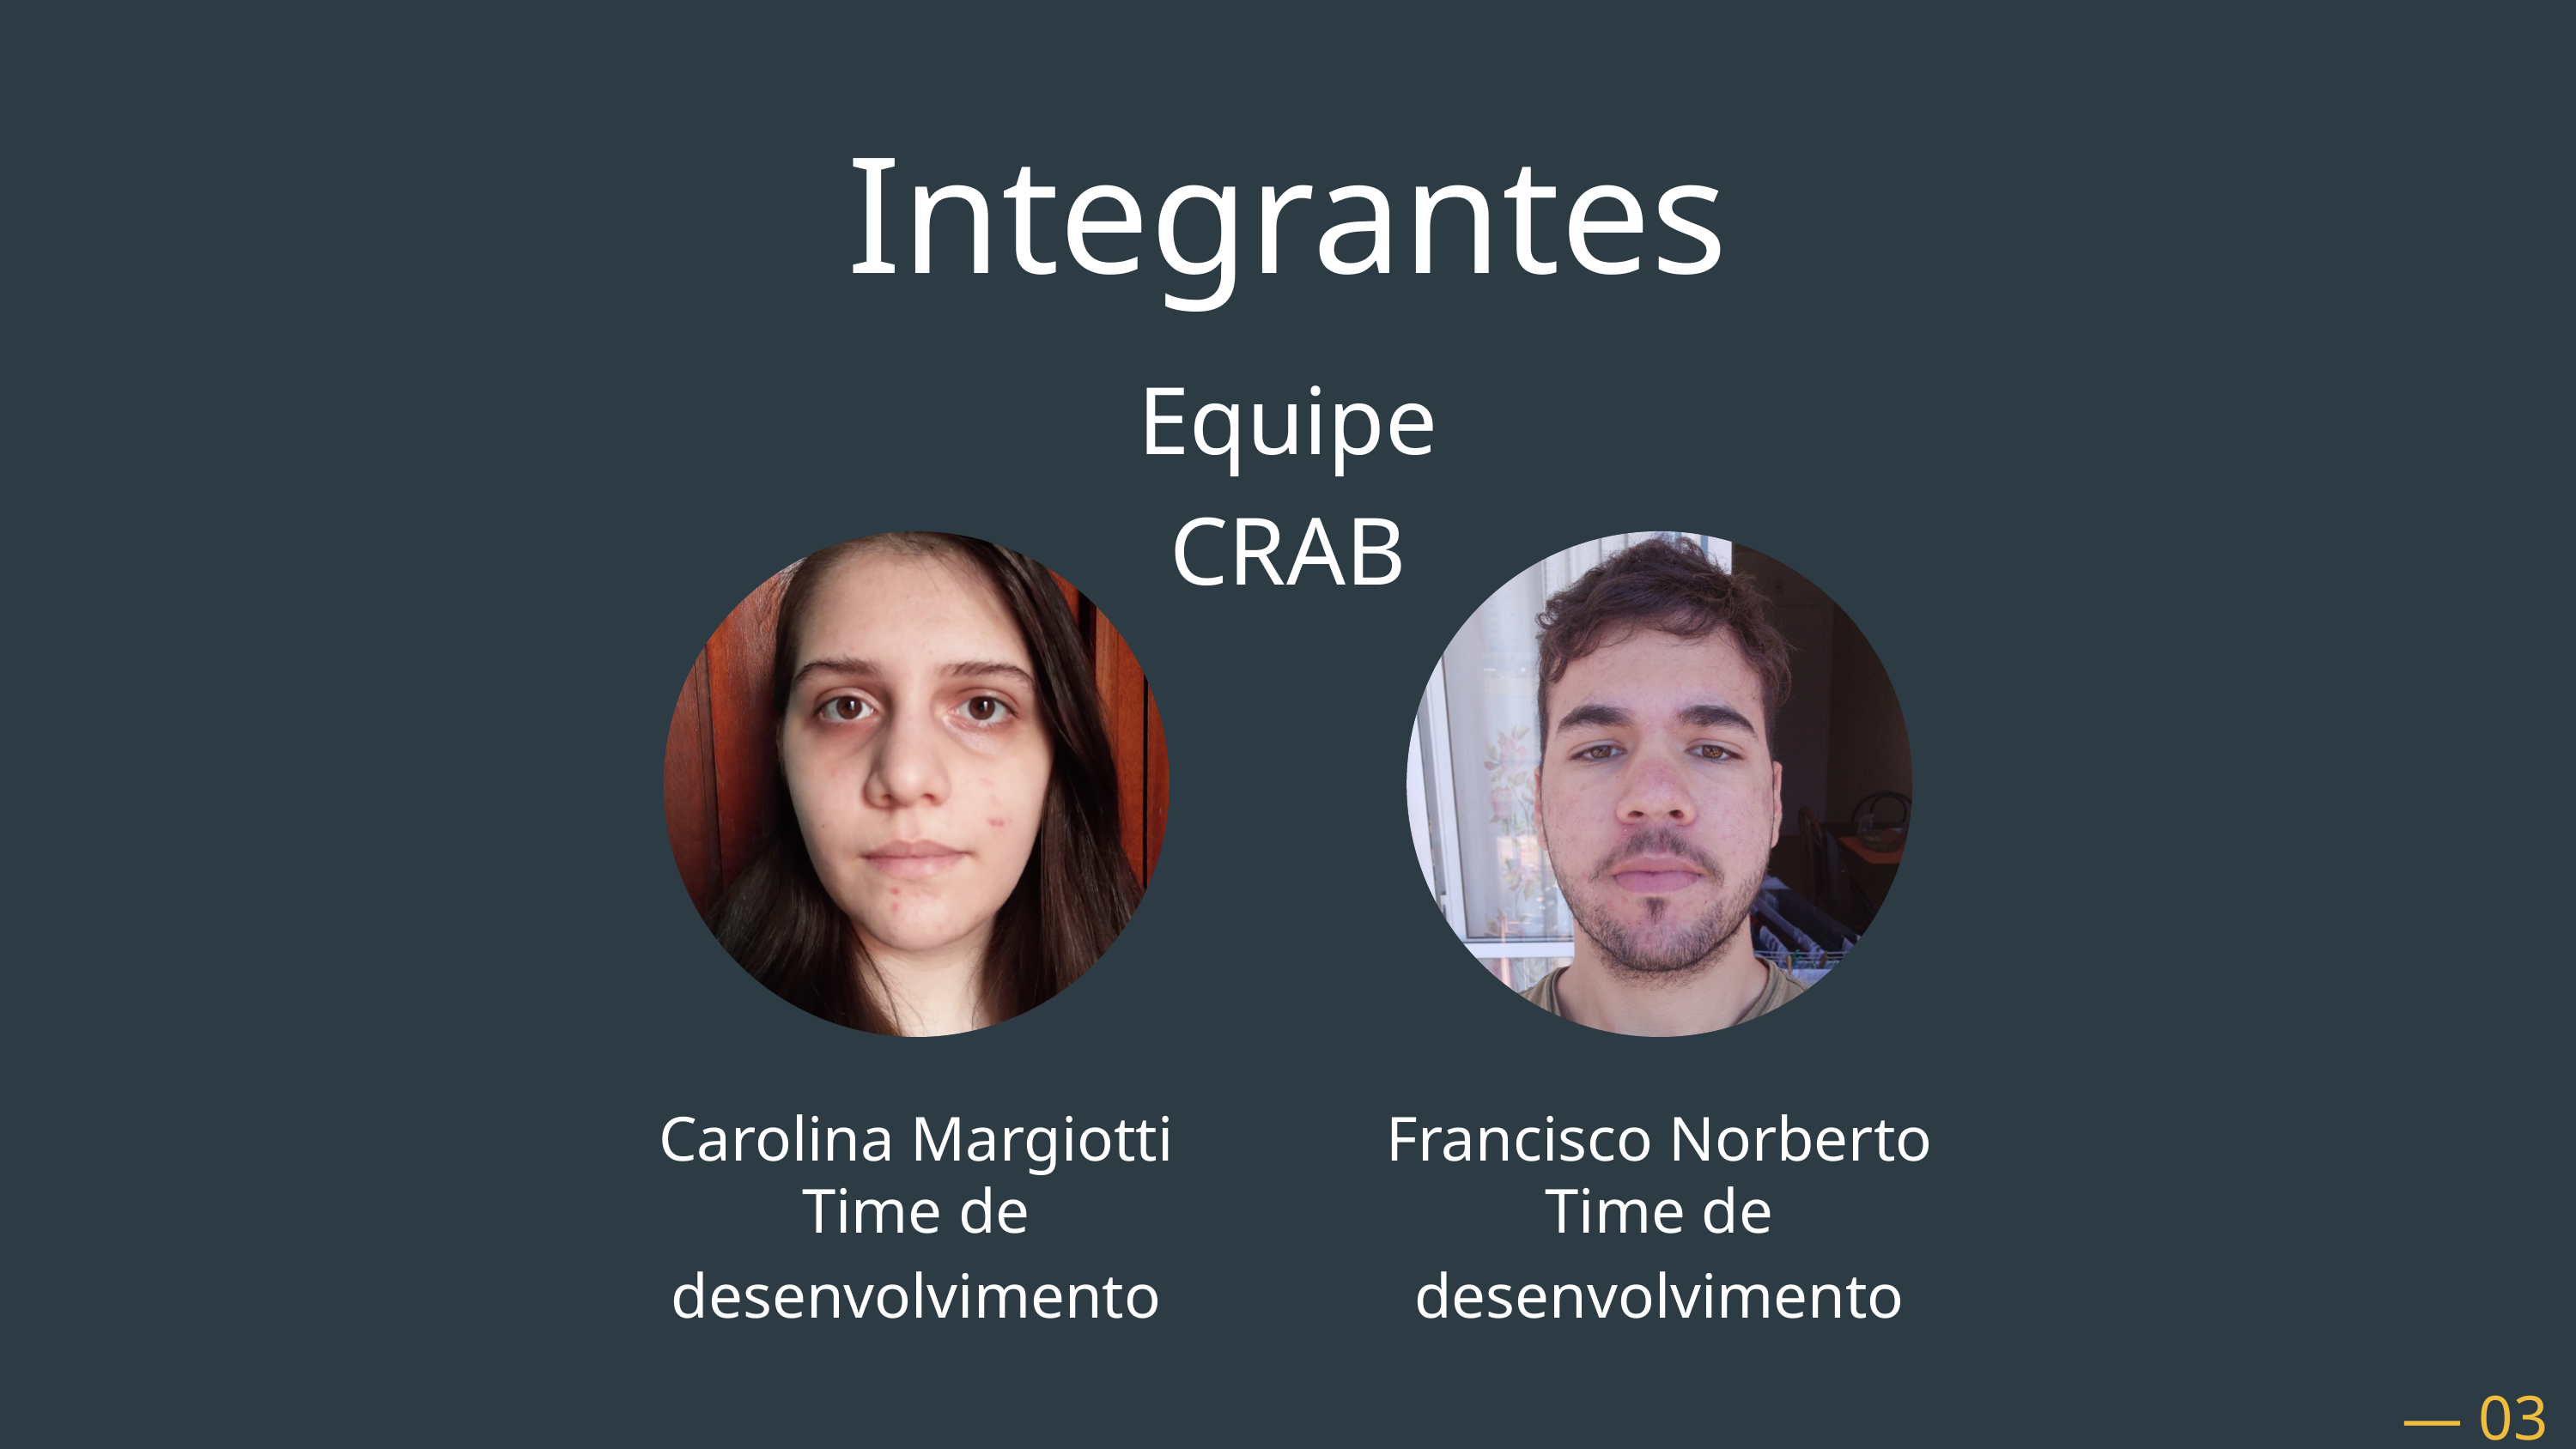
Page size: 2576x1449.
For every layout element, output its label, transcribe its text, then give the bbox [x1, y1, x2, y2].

picture [1406, 530, 1913, 1038]
text_box — 03 [2374, 1367, 2576, 1449]
picture [663, 530, 1170, 1038]
text_box Francisco Norberto [1368, 1088, 1952, 1160]
text_box Equipe CRAB [1009, 343, 1567, 604]
text_box Integrantes [799, 80, 1777, 306]
text_box Time de desenvolvimento [1309, 1160, 2009, 1331]
text_box Carolina Margiotti [639, 1088, 1194, 1160]
text_box Time de desenvolvimento [567, 1160, 1267, 1331]
